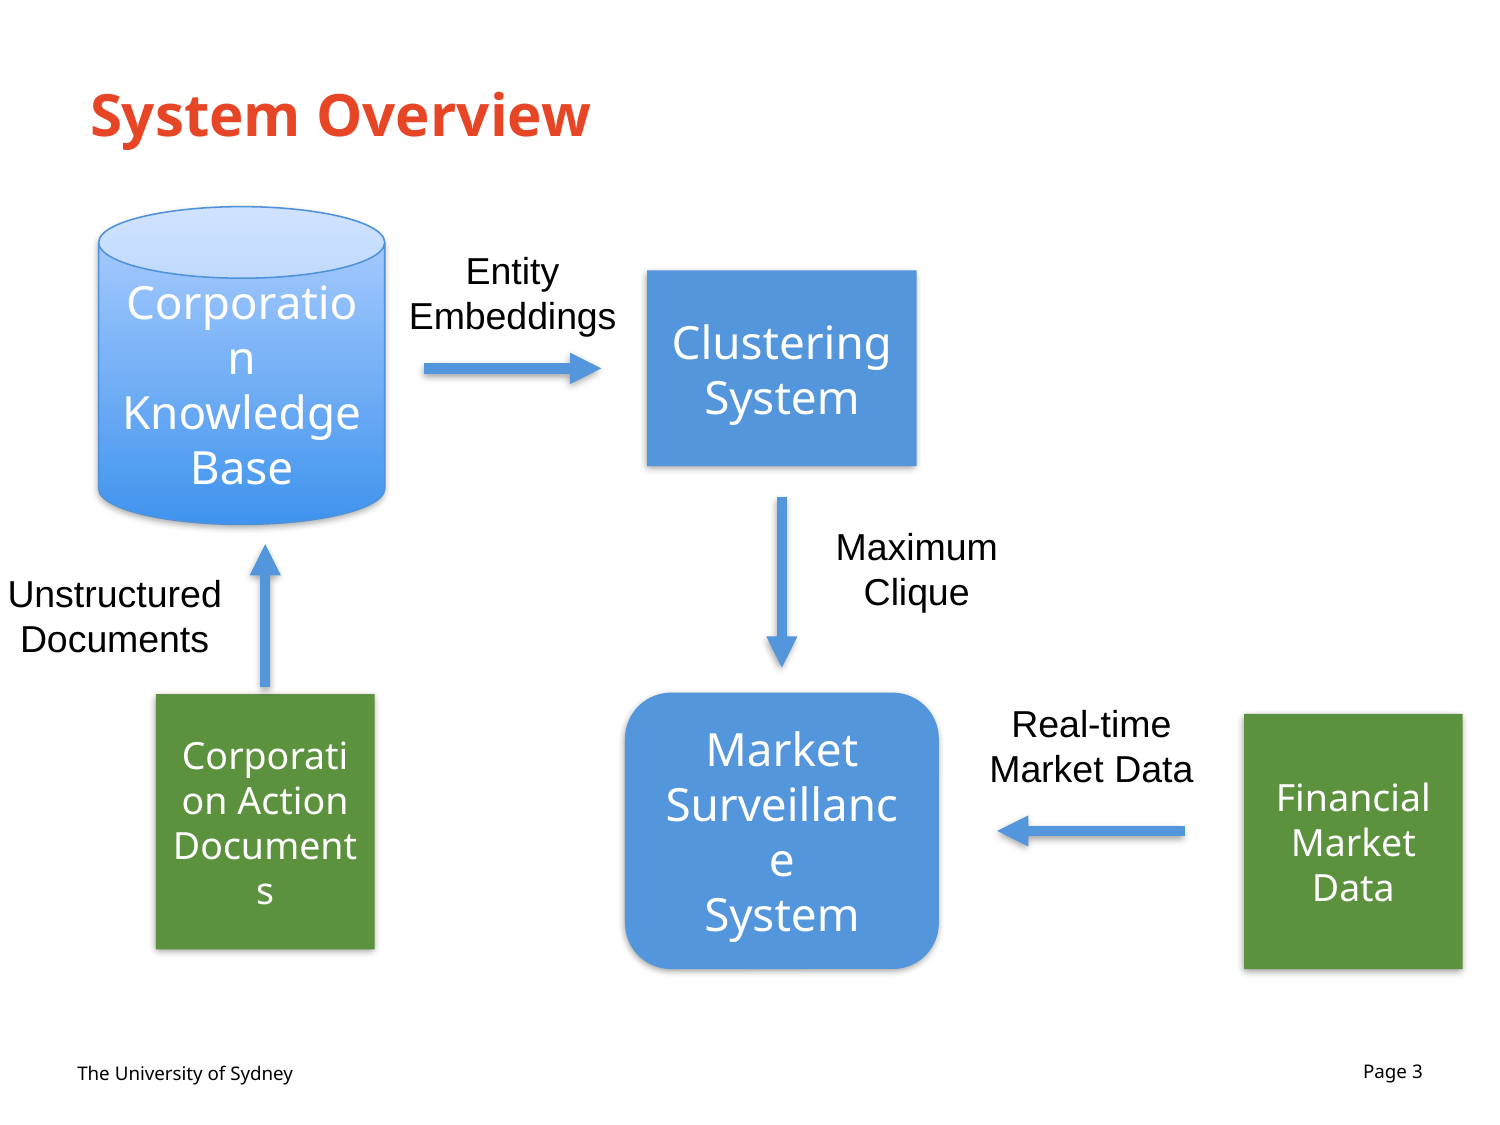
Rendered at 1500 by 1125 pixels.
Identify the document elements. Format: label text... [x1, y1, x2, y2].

text_box Real-time Market Data [965, 692, 1218, 798]
text_box Clustering System [644, 267, 920, 469]
text_box Market Surveillance System [621, 689, 942, 973]
title System Overview [75, 19, 1425, 207]
text_box Corporation Action Documents [153, 691, 378, 952]
text_box Corporation Knowledge Base [97, 205, 386, 526]
text_box Entity Embeddings [386, 239, 639, 345]
text_box Unstructured Documents [0, 562, 241, 668]
text_box Financial Market Data [1241, 711, 1466, 972]
text_box Maximum Clique [790, 515, 1043, 620]
